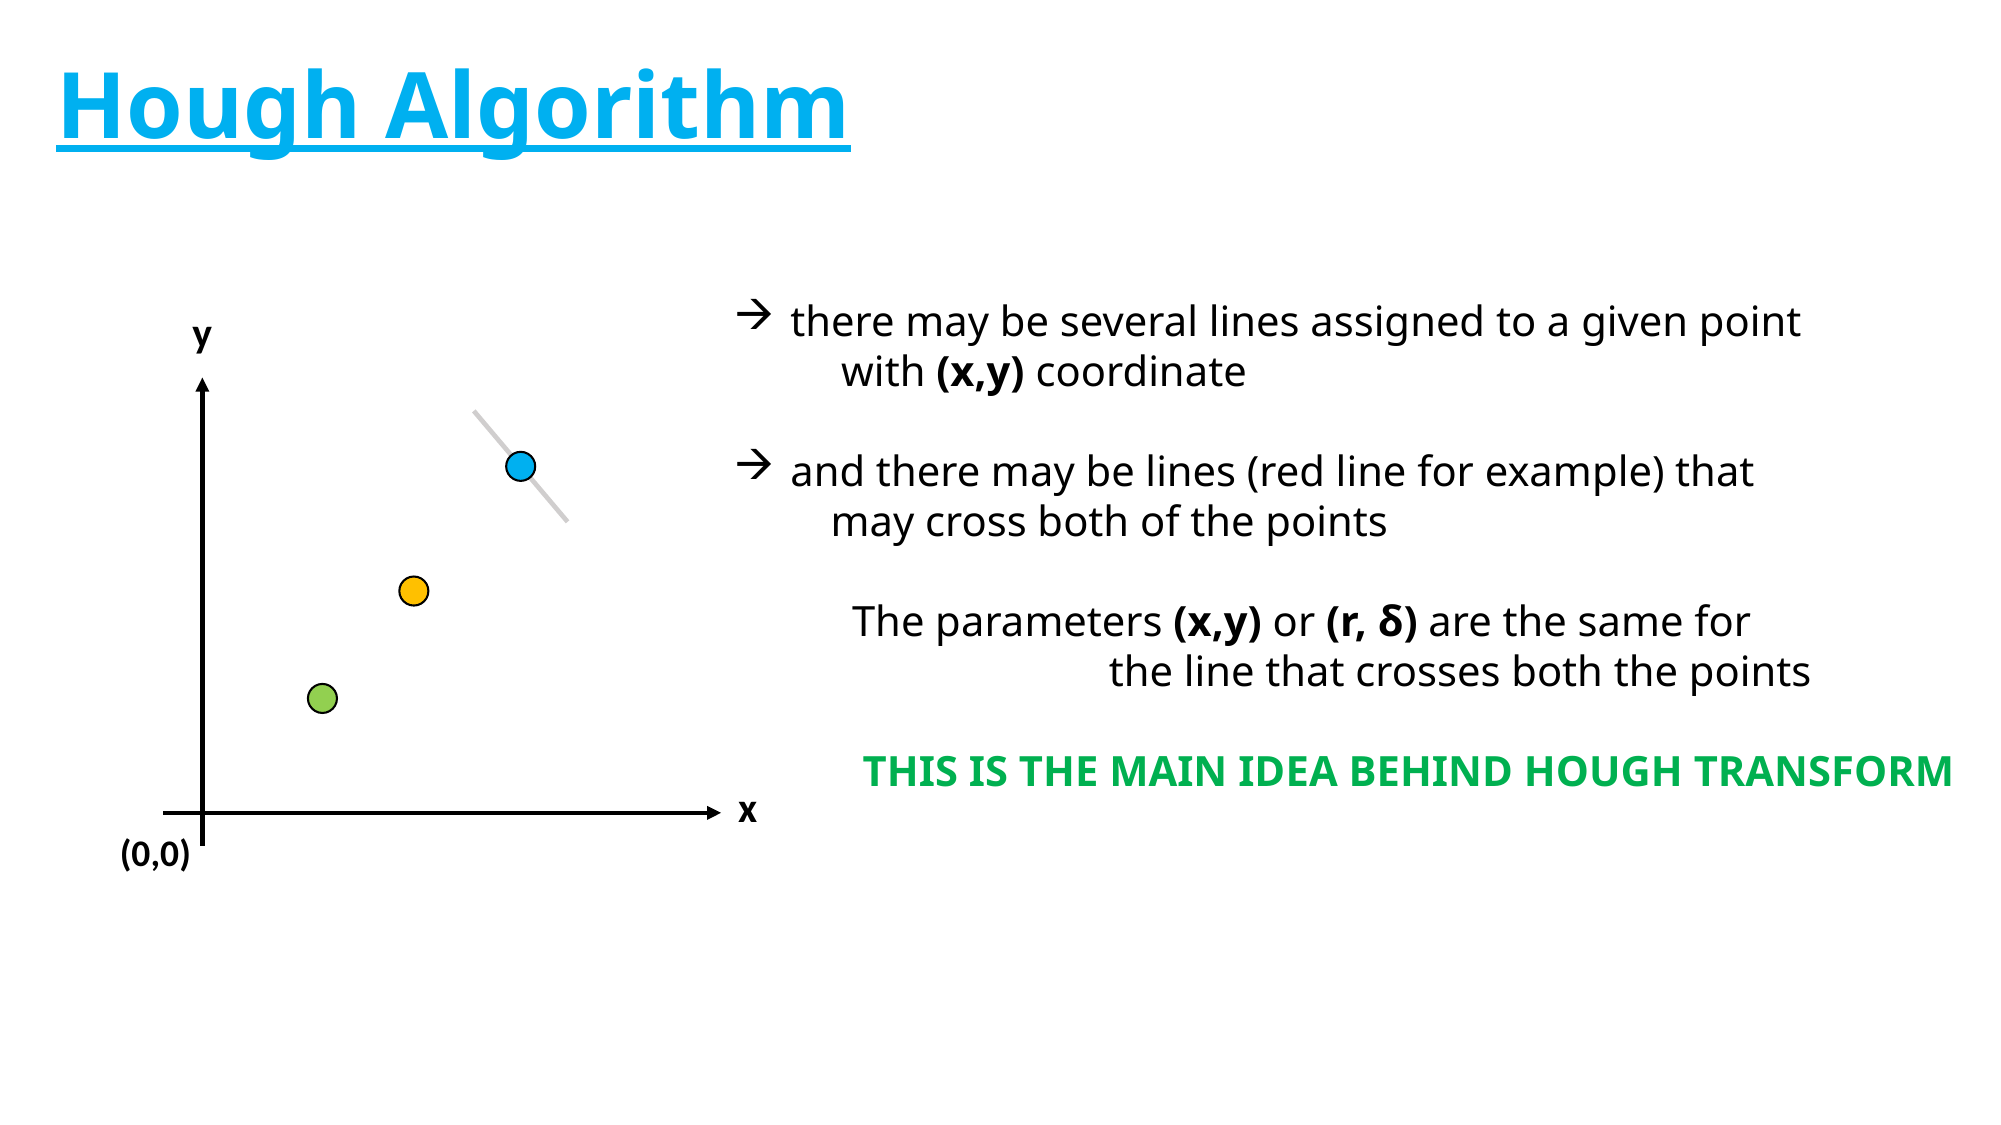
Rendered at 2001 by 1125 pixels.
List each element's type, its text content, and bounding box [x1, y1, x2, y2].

text_box there may be several lines assigned to a given point with (x,y) coordinate and there may be lines (red line for example) that may cross both of the points The parameters (x,y) or (r, δ) are the same for the line that crosses both the points THIS IS THE MAIN IDEA BEHIND HOUGH TRANSFORM [719, 287, 1970, 803]
text_box y [177, 298, 227, 364]
text_box (0,0) [105, 821, 207, 881]
title Hough Algorithm [41, 0, 1767, 218]
text_box x [723, 803, 773, 839]
text_box [398, 575, 430, 607]
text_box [473, 410, 568, 522]
text_box [306, 682, 339, 715]
